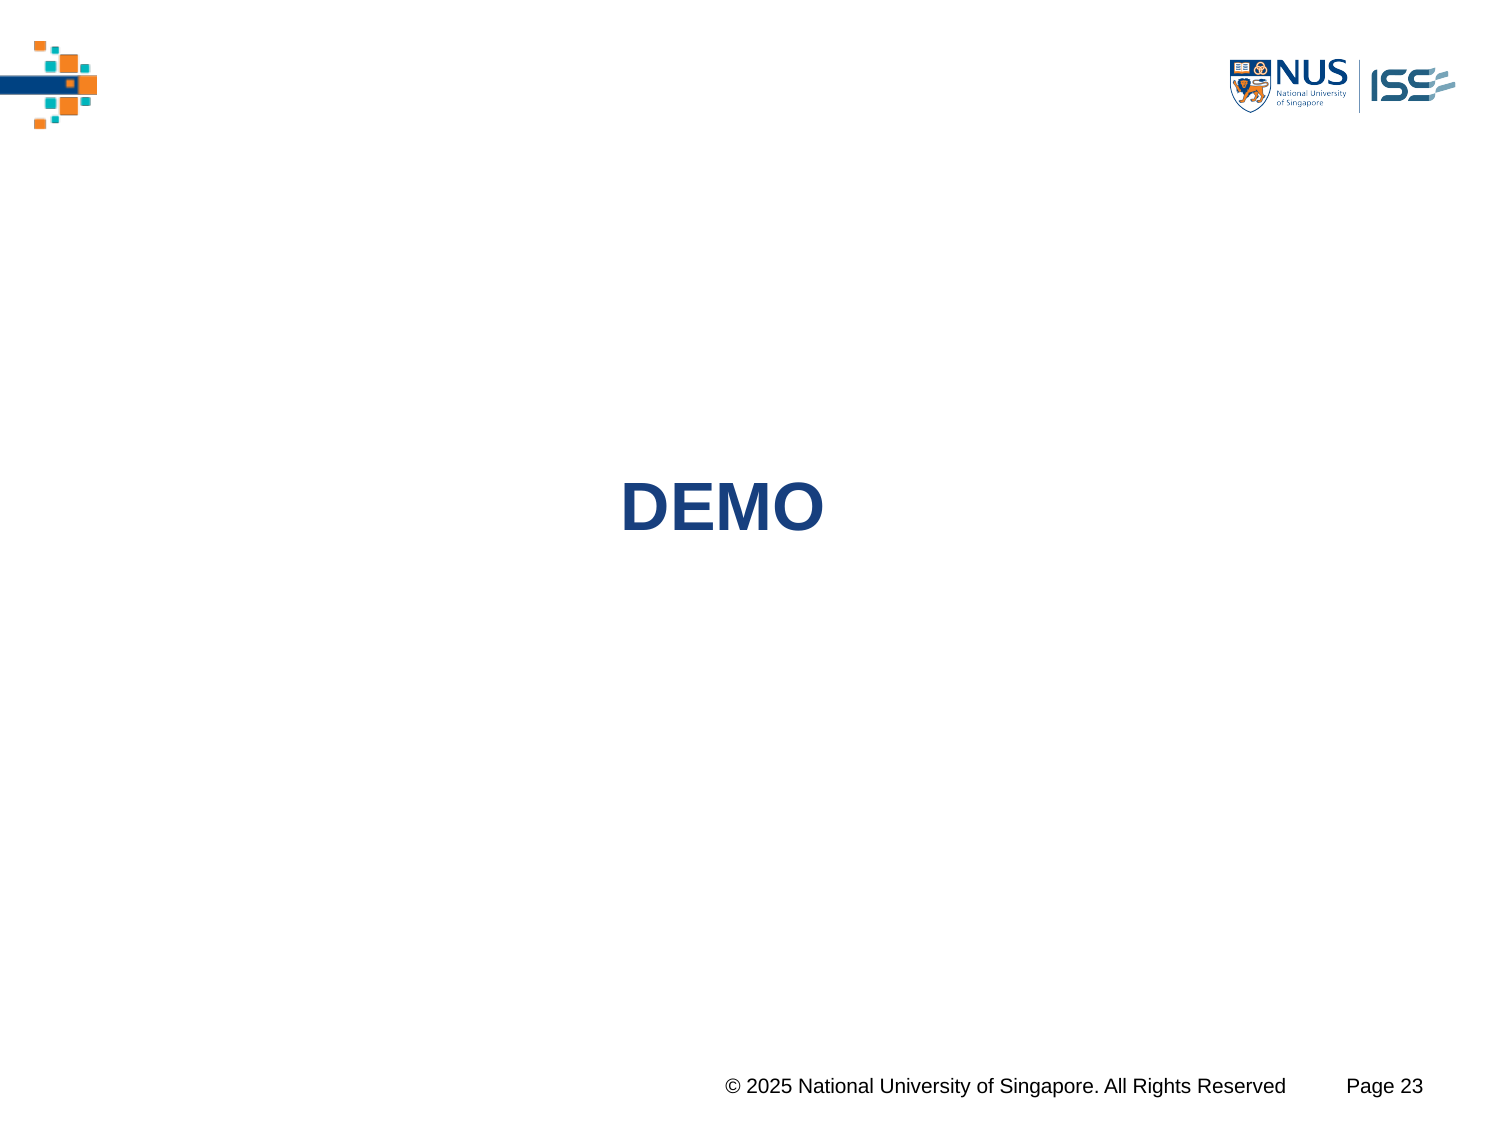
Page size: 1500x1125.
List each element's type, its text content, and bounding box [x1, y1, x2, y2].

picture [0, 41, 97, 131]
title DEMO [605, 463, 1500, 553]
picture [1192, 30, 1493, 142]
